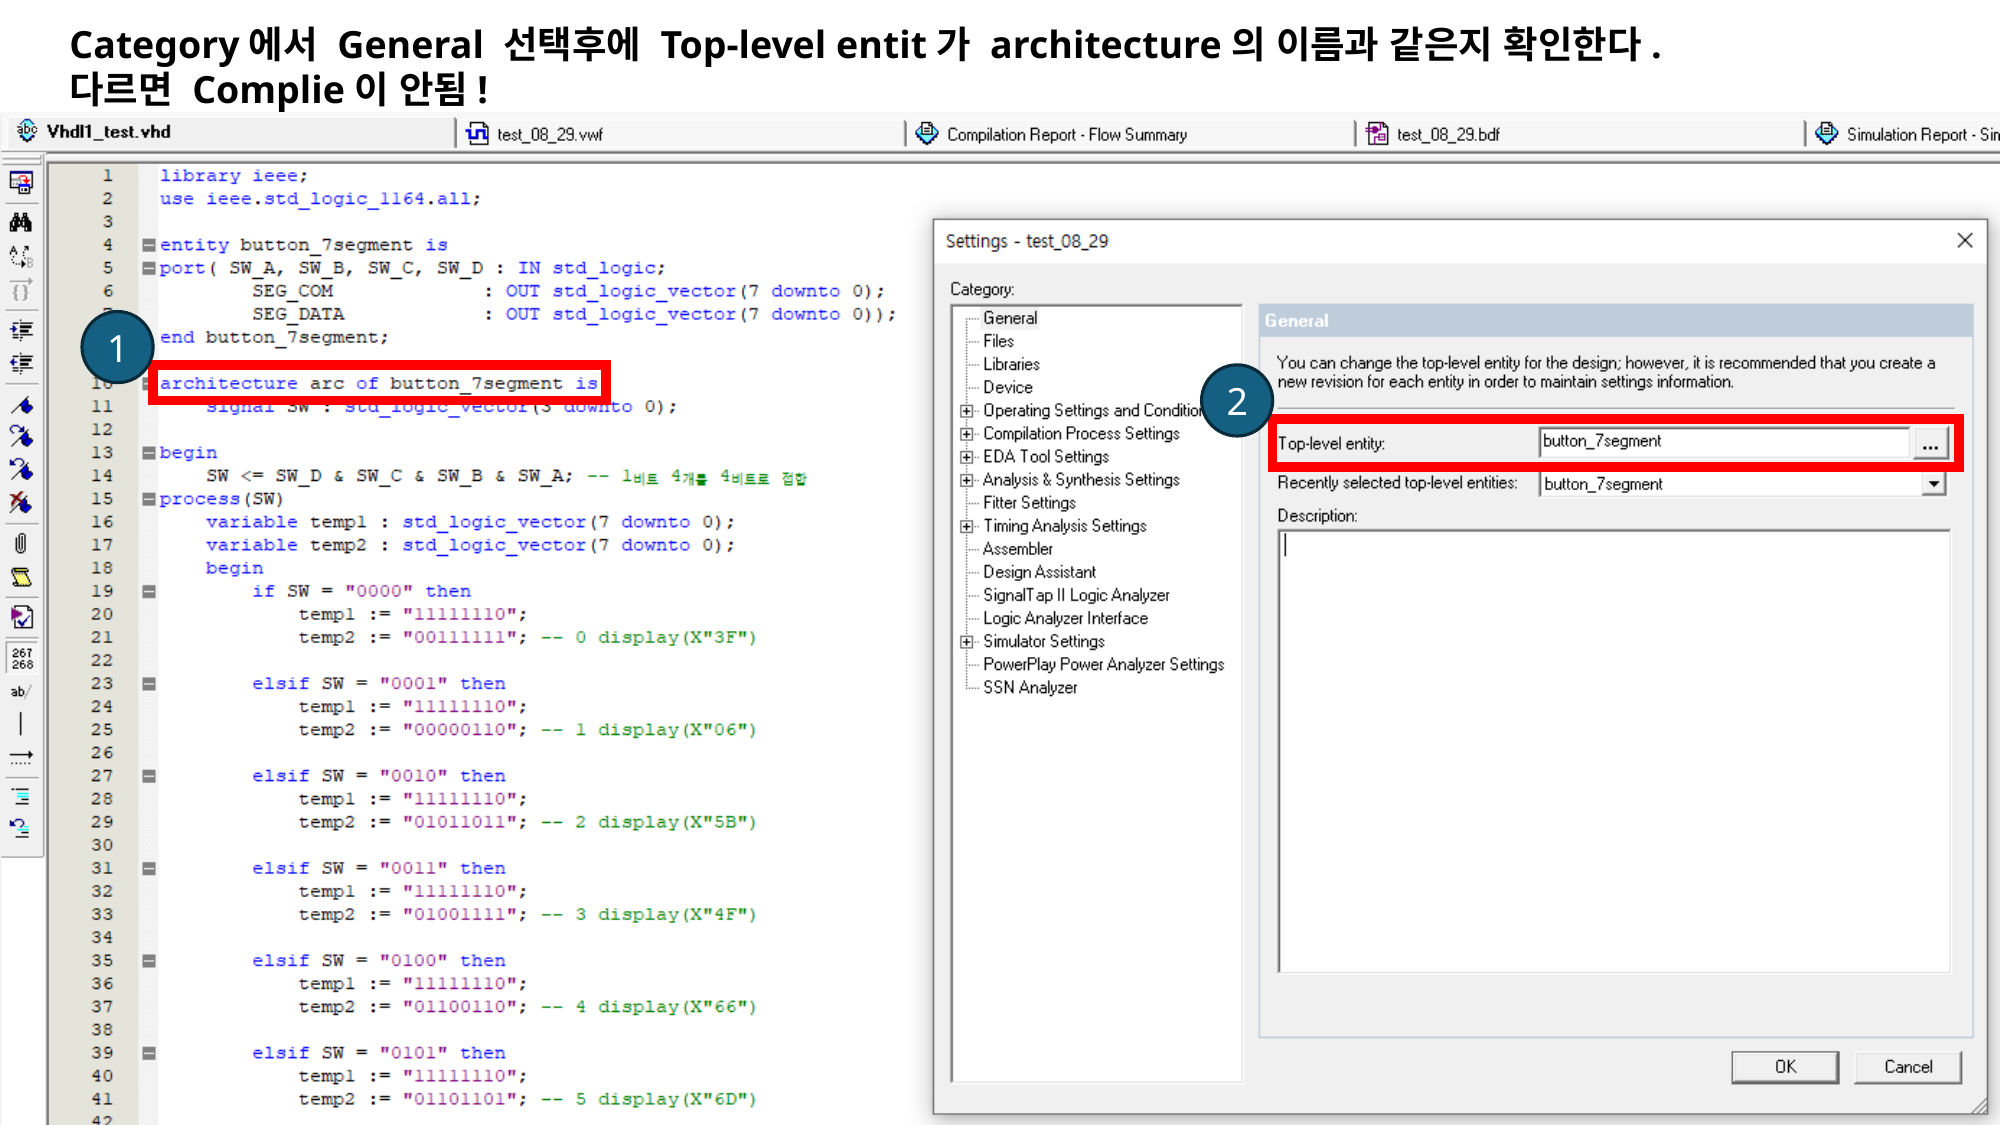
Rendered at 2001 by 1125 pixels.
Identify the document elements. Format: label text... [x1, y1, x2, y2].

text_box Category에서 General 선택후에 Top-level entit가 architecture의 이름과 같은지 확인한다. 다르면 Complie이 안됨! [54, 13, 1811, 112]
picture [0, 112, 2000, 1125]
